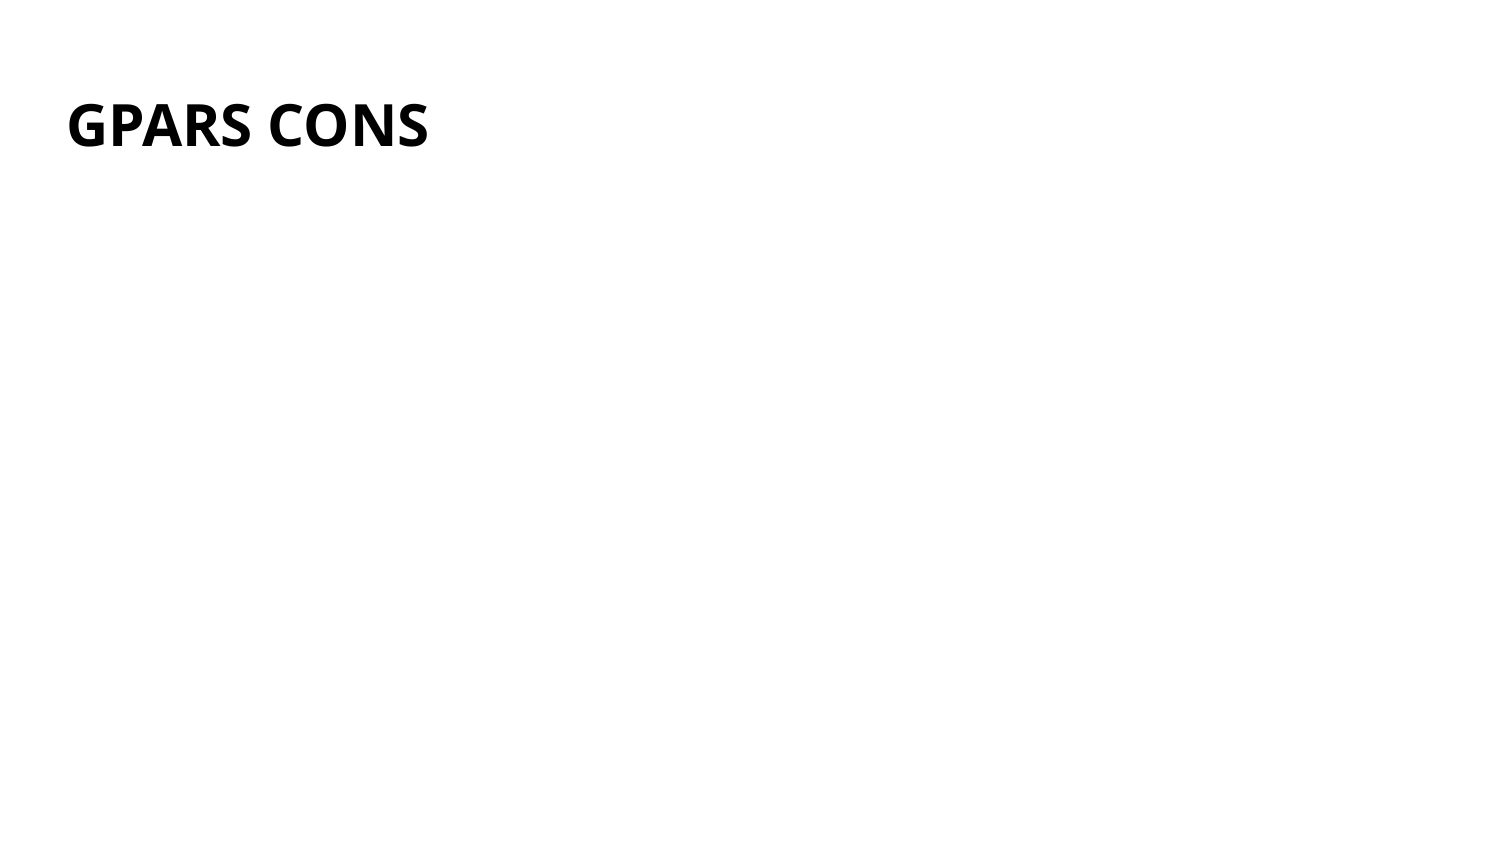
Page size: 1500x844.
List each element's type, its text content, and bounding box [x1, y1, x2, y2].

title GPARS CONS [51, 72, 1449, 167]
